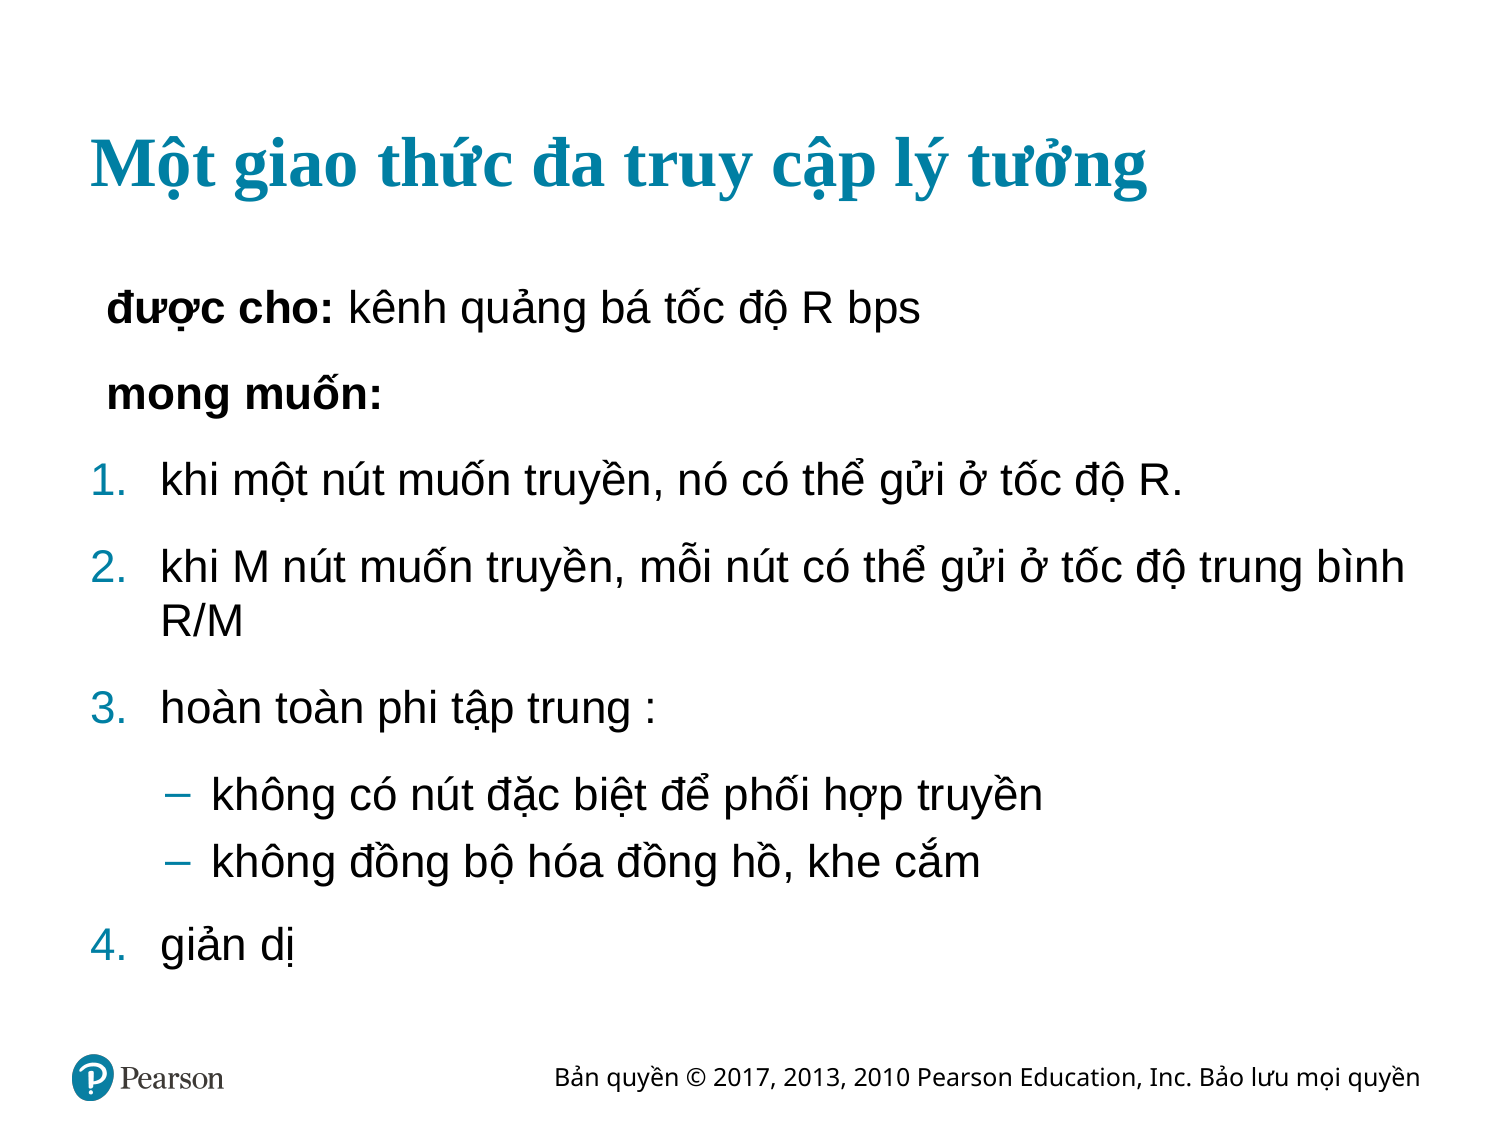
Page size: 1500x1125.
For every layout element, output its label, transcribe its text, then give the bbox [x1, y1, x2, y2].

list không có nút đặc biệt để phối hợp truyền không đồng bộ hóa đồng hồ, khe cắm [75, 749, 1436, 882]
list được cho: kênh quảng bá tốc độ R bps mong muốn: khi một nút muốn truyền, nó có thể gửi ở tốc độ R. khi M nút muốn truyền, mỗi nút có thể gửi ở tốc độ trung bình R/M hoàn toàn phi tập trung : [75, 262, 1436, 733]
picture [72, 1087, 83, 1101]
picture [72, 1054, 88, 1070]
picture [80, 1063, 106, 1088]
list giản dị [75, 899, 1425, 975]
title Một giao thức đa truy cập lý tưởng [75, 35, 1425, 216]
picture [98, 1054, 224, 1101]
